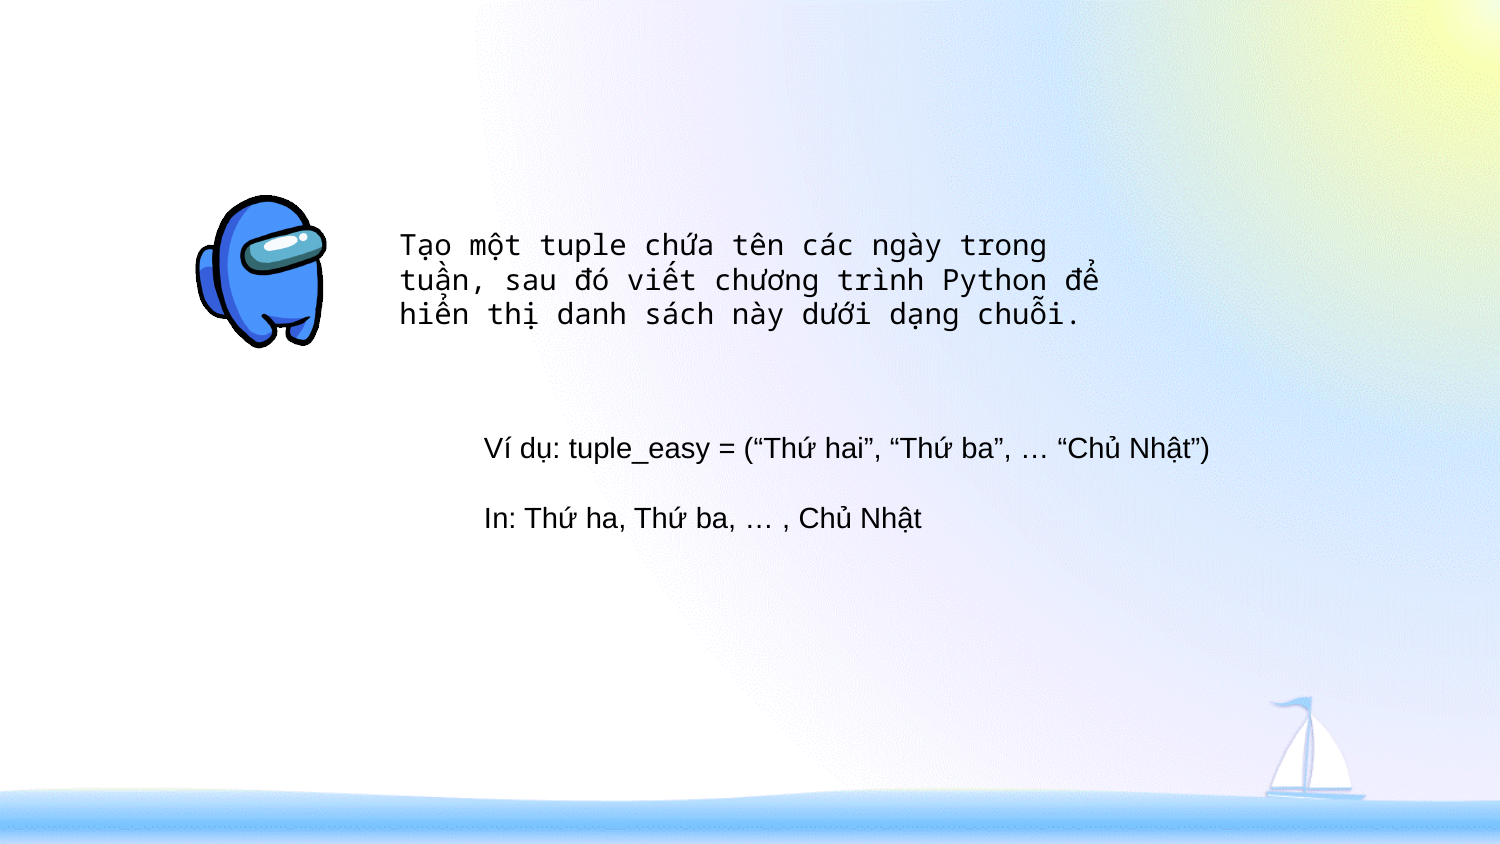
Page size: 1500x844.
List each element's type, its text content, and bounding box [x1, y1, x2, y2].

text_box Tạo một tuple chứa tên các ngày trong tuần, sau đó viết chương trình Python để hiển thị danh sách này dưới dạng chuỗi. [413, 218, 1135, 339]
text_box Ví dụ: tuple_easy = (“Thứ hai”, “Thứ ba”, … “Chủ Nhật”) In: Thứ ha, Thứ ba, … , Chủ Nhật [469, 421, 1227, 542]
picture [0, 0, 1500, 844]
